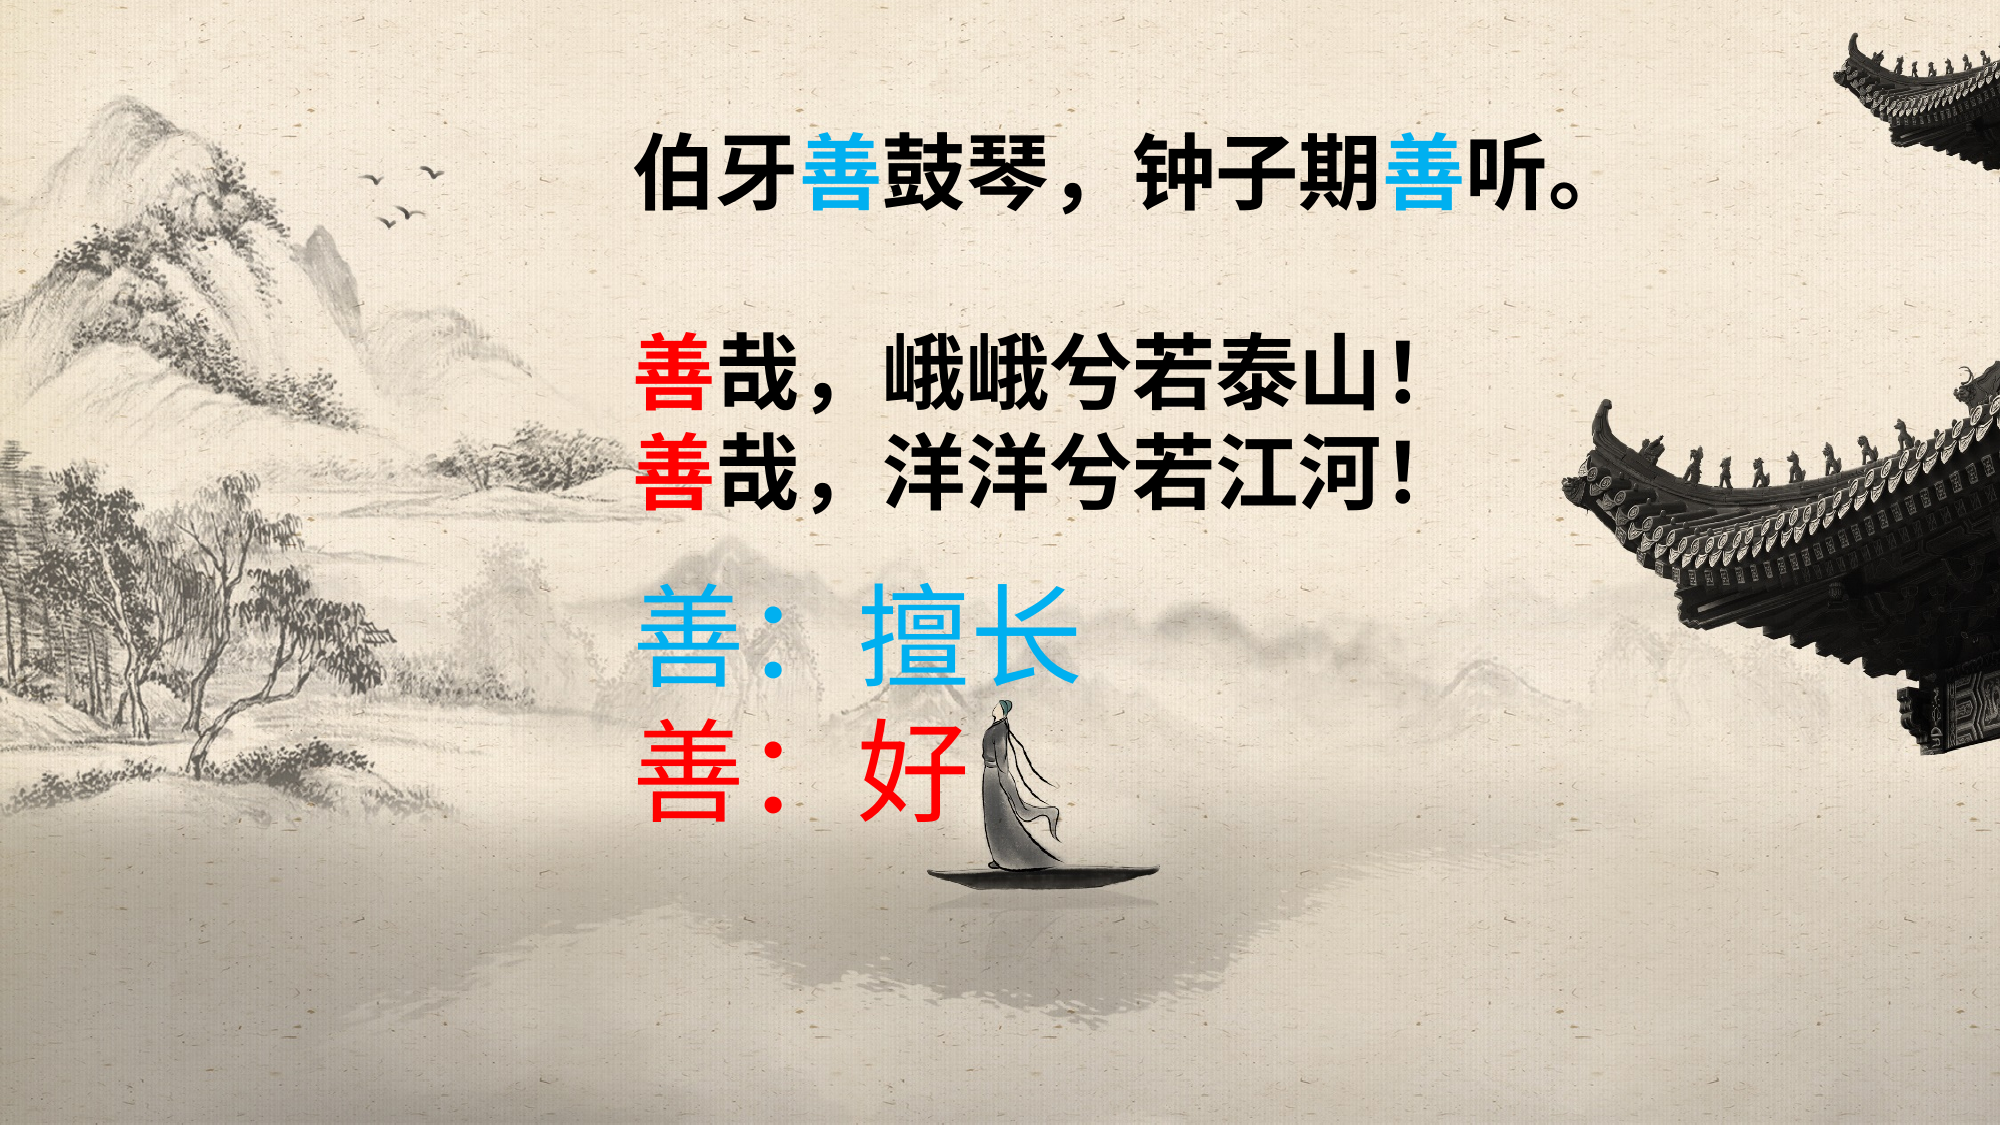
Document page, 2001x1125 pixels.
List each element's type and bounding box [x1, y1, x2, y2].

list [0, 0, 2000, 1125]
